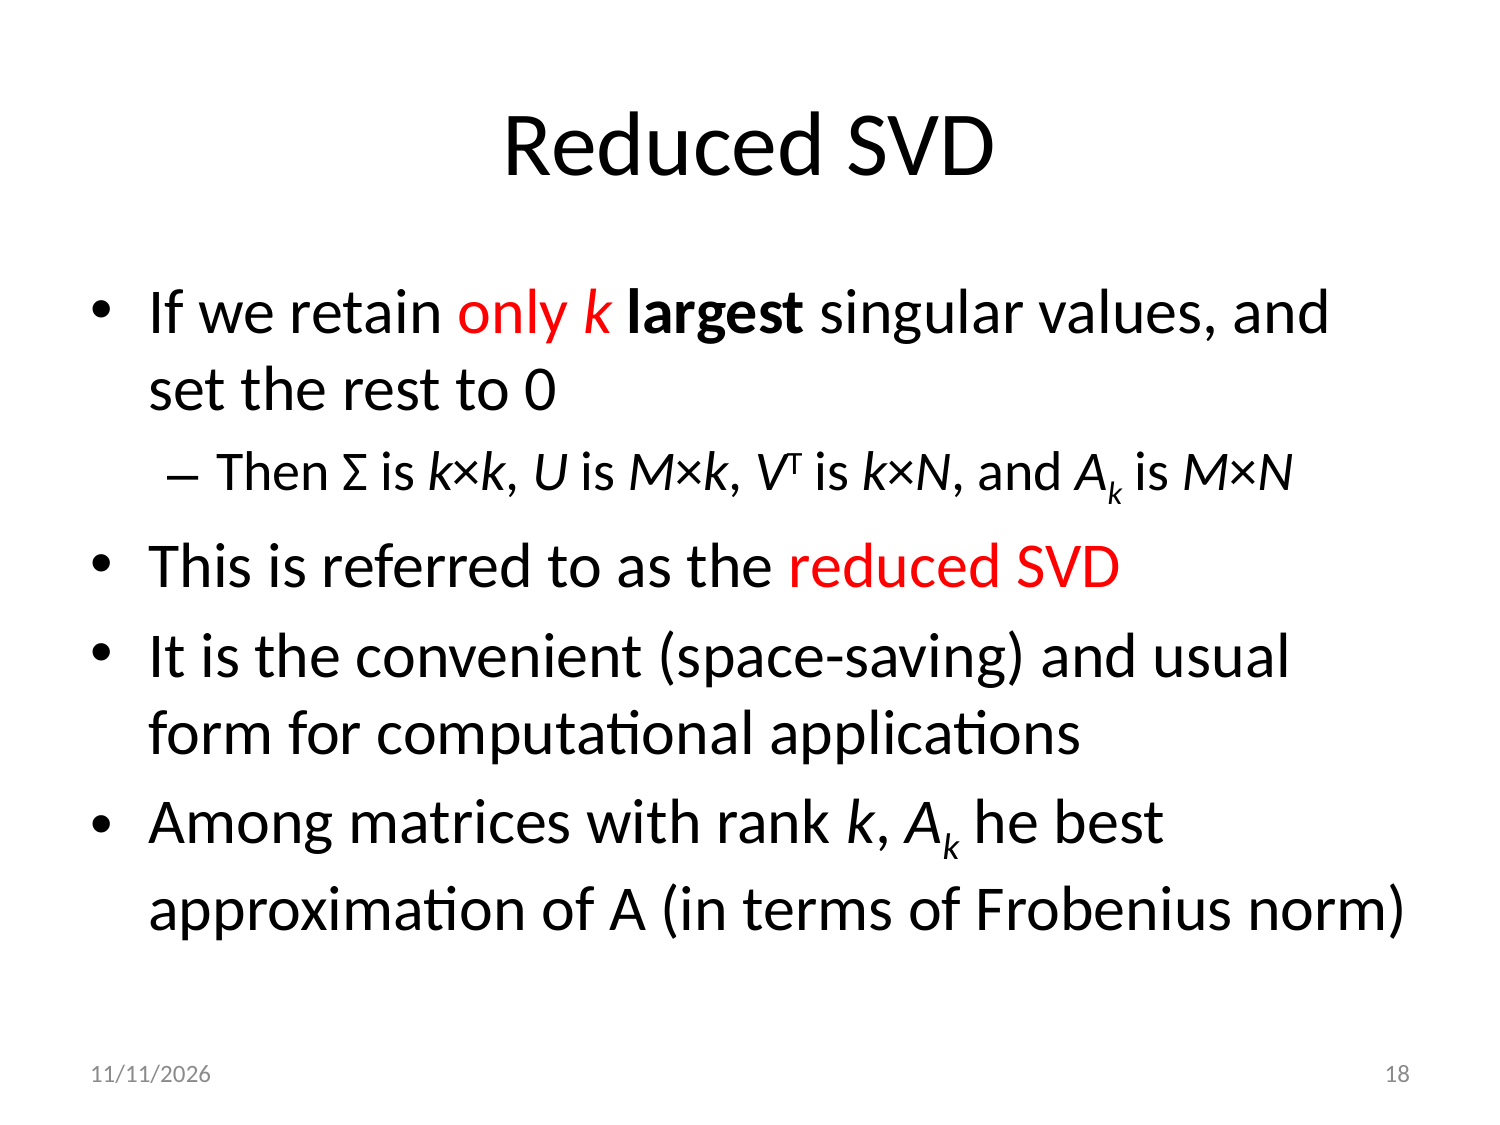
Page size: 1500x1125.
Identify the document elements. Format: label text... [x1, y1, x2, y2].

slide_number 18 [1074, 1042, 1425, 1103]
title Reduced SVD [75, 45, 1425, 233]
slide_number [75, 1042, 425, 1103]
list If we retain only k largest singular values, and set the rest to 0 Then Σ is k×k, U is M×k, VT is k×N, and Ak is M×N This is referred to as the reduced SVD It is the convenient (space-saving) and usual form for computational applications Among matrices with rank k, Ak he best approximation of A (in terms of Frobenius norm) [75, 262, 1425, 1005]
